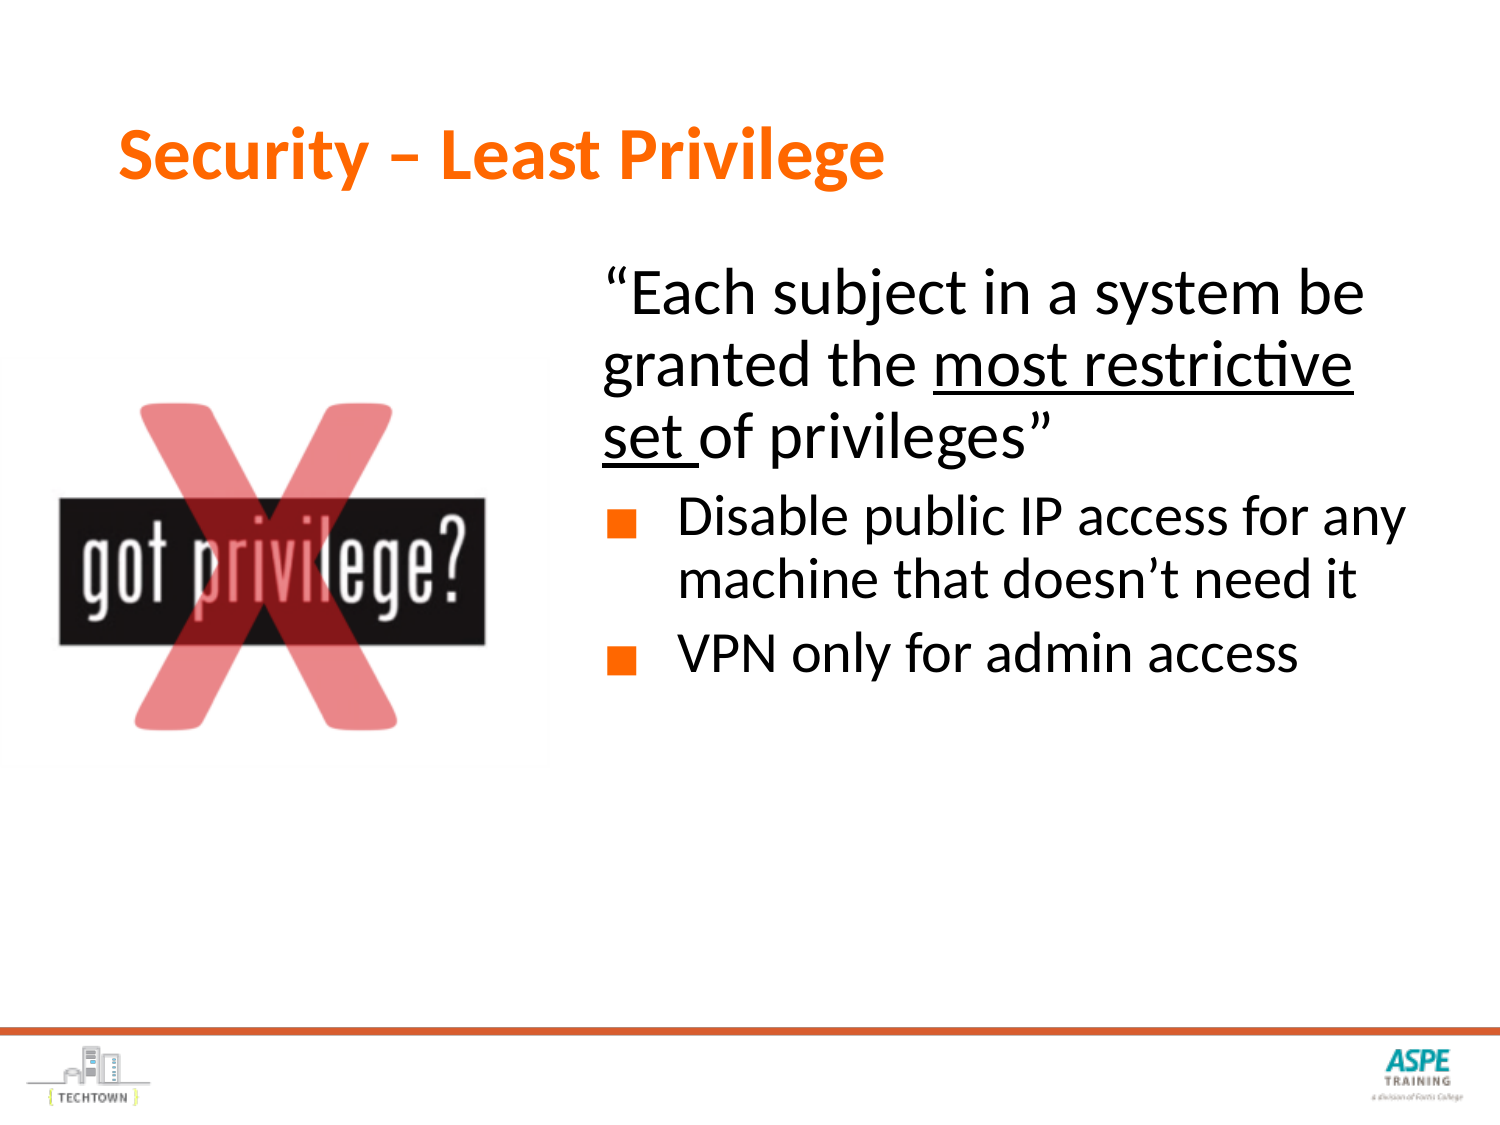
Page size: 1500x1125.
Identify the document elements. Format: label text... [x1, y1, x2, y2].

list “Each subject in a system be granted the most restrictive set of privileges” Disable public IP access for any machine that doesn’t need it VPN only for admin access [587, 249, 1450, 875]
title Security – Least Privilege [103, 59, 1397, 250]
picture [0, 357, 550, 768]
